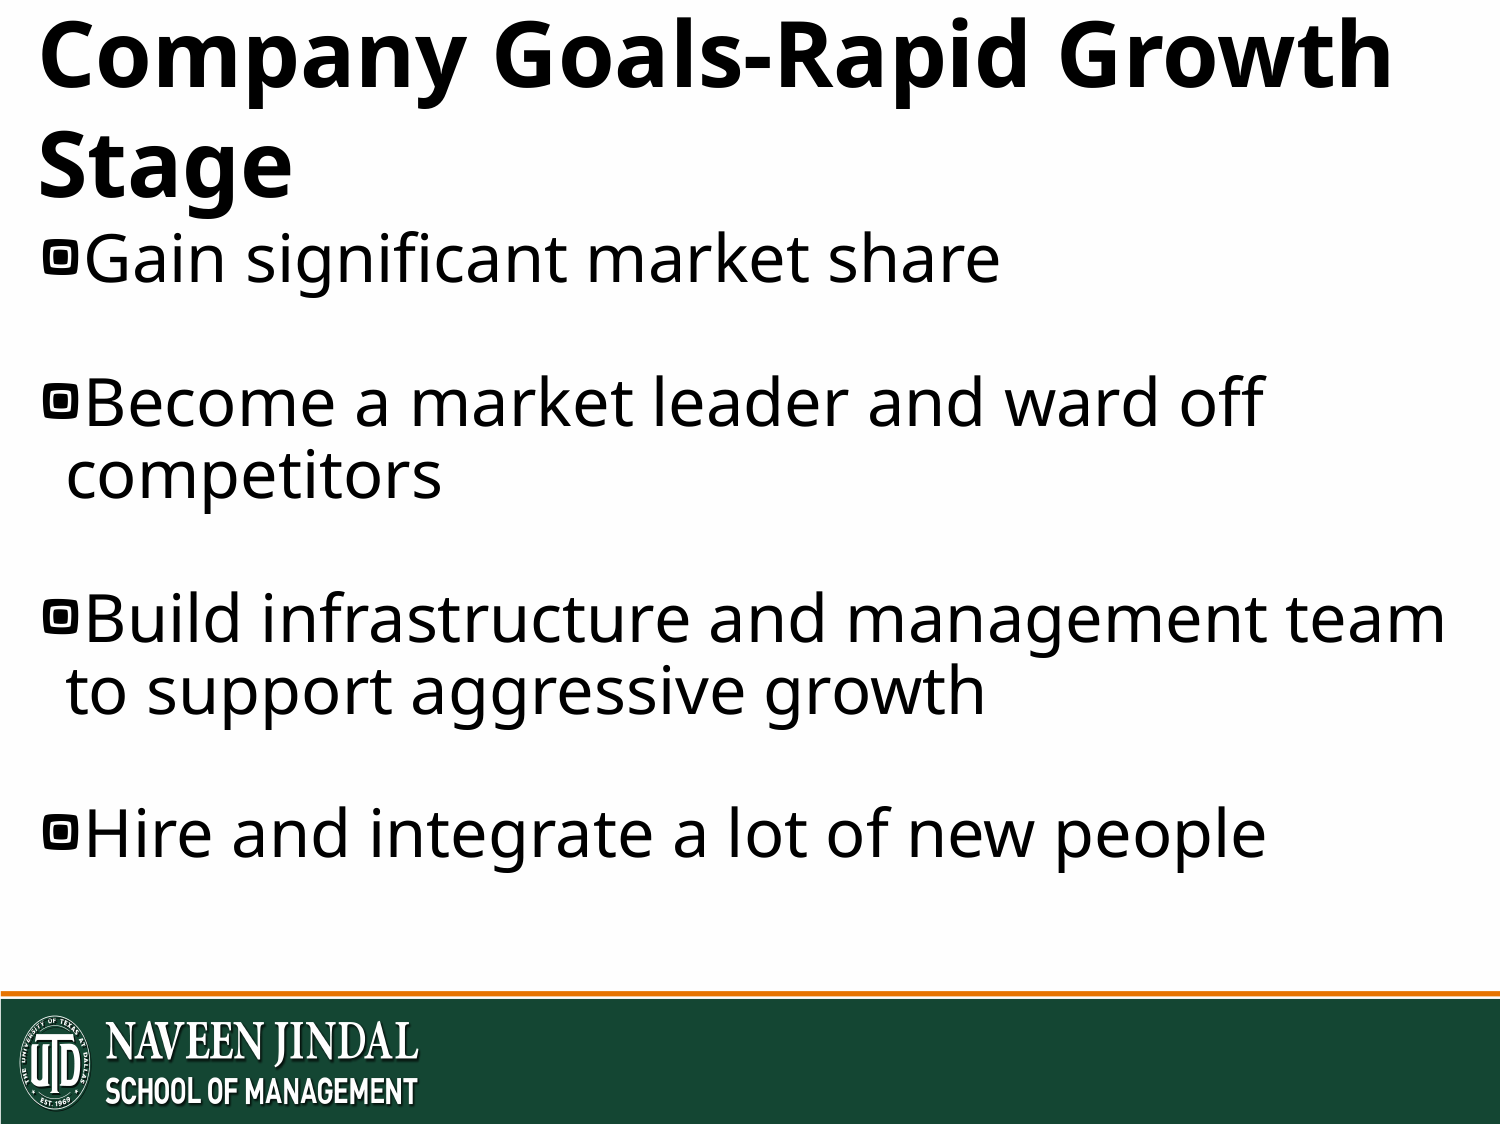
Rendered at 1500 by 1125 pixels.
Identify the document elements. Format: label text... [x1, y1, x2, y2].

picture [0, 0, 1500, 1125]
list Gain significant market share Become a market leader and ward off competitors Build infrastructure and management team to support aggressive growth Hire and integrate a lot of new people [37, 172, 1463, 983]
title Company Goals-Rapid Growth Stage [37, 49, 1463, 162]
